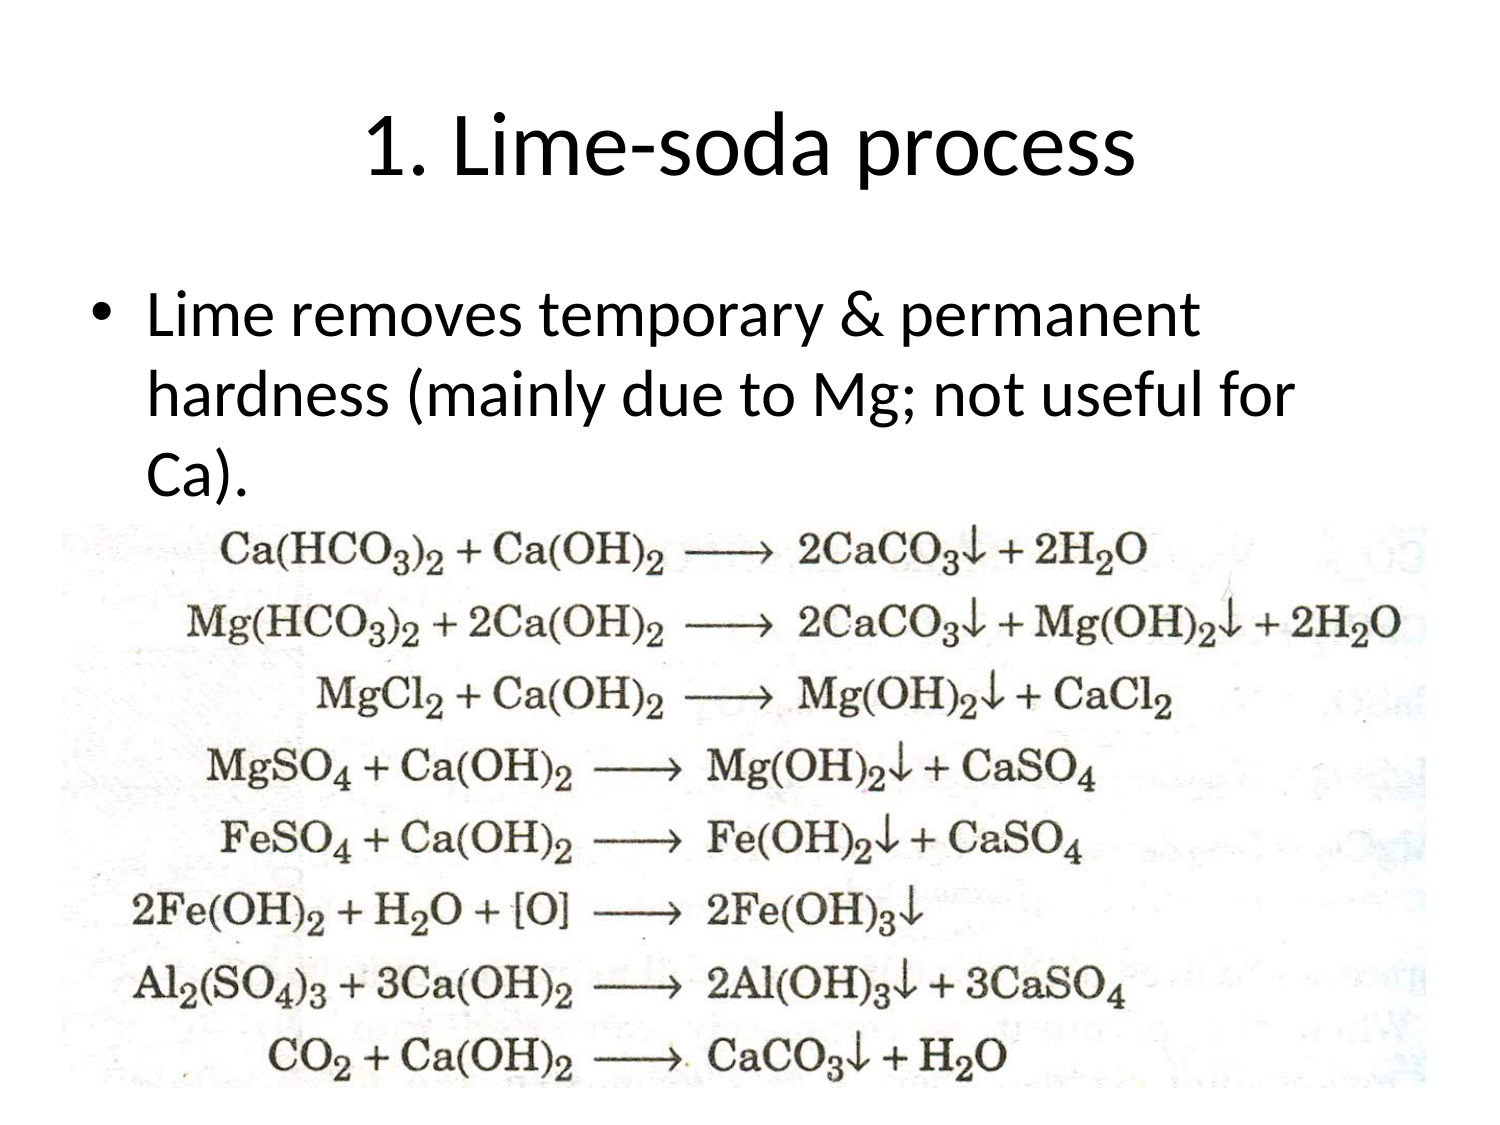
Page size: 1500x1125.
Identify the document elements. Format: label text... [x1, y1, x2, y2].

picture [62, 524, 1427, 1088]
list Lime removes temporary & permanent hardness (mainly due to Mg; not useful for Ca). [75, 262, 1425, 524]
title 1. Lime-soda process [75, 45, 1425, 233]
